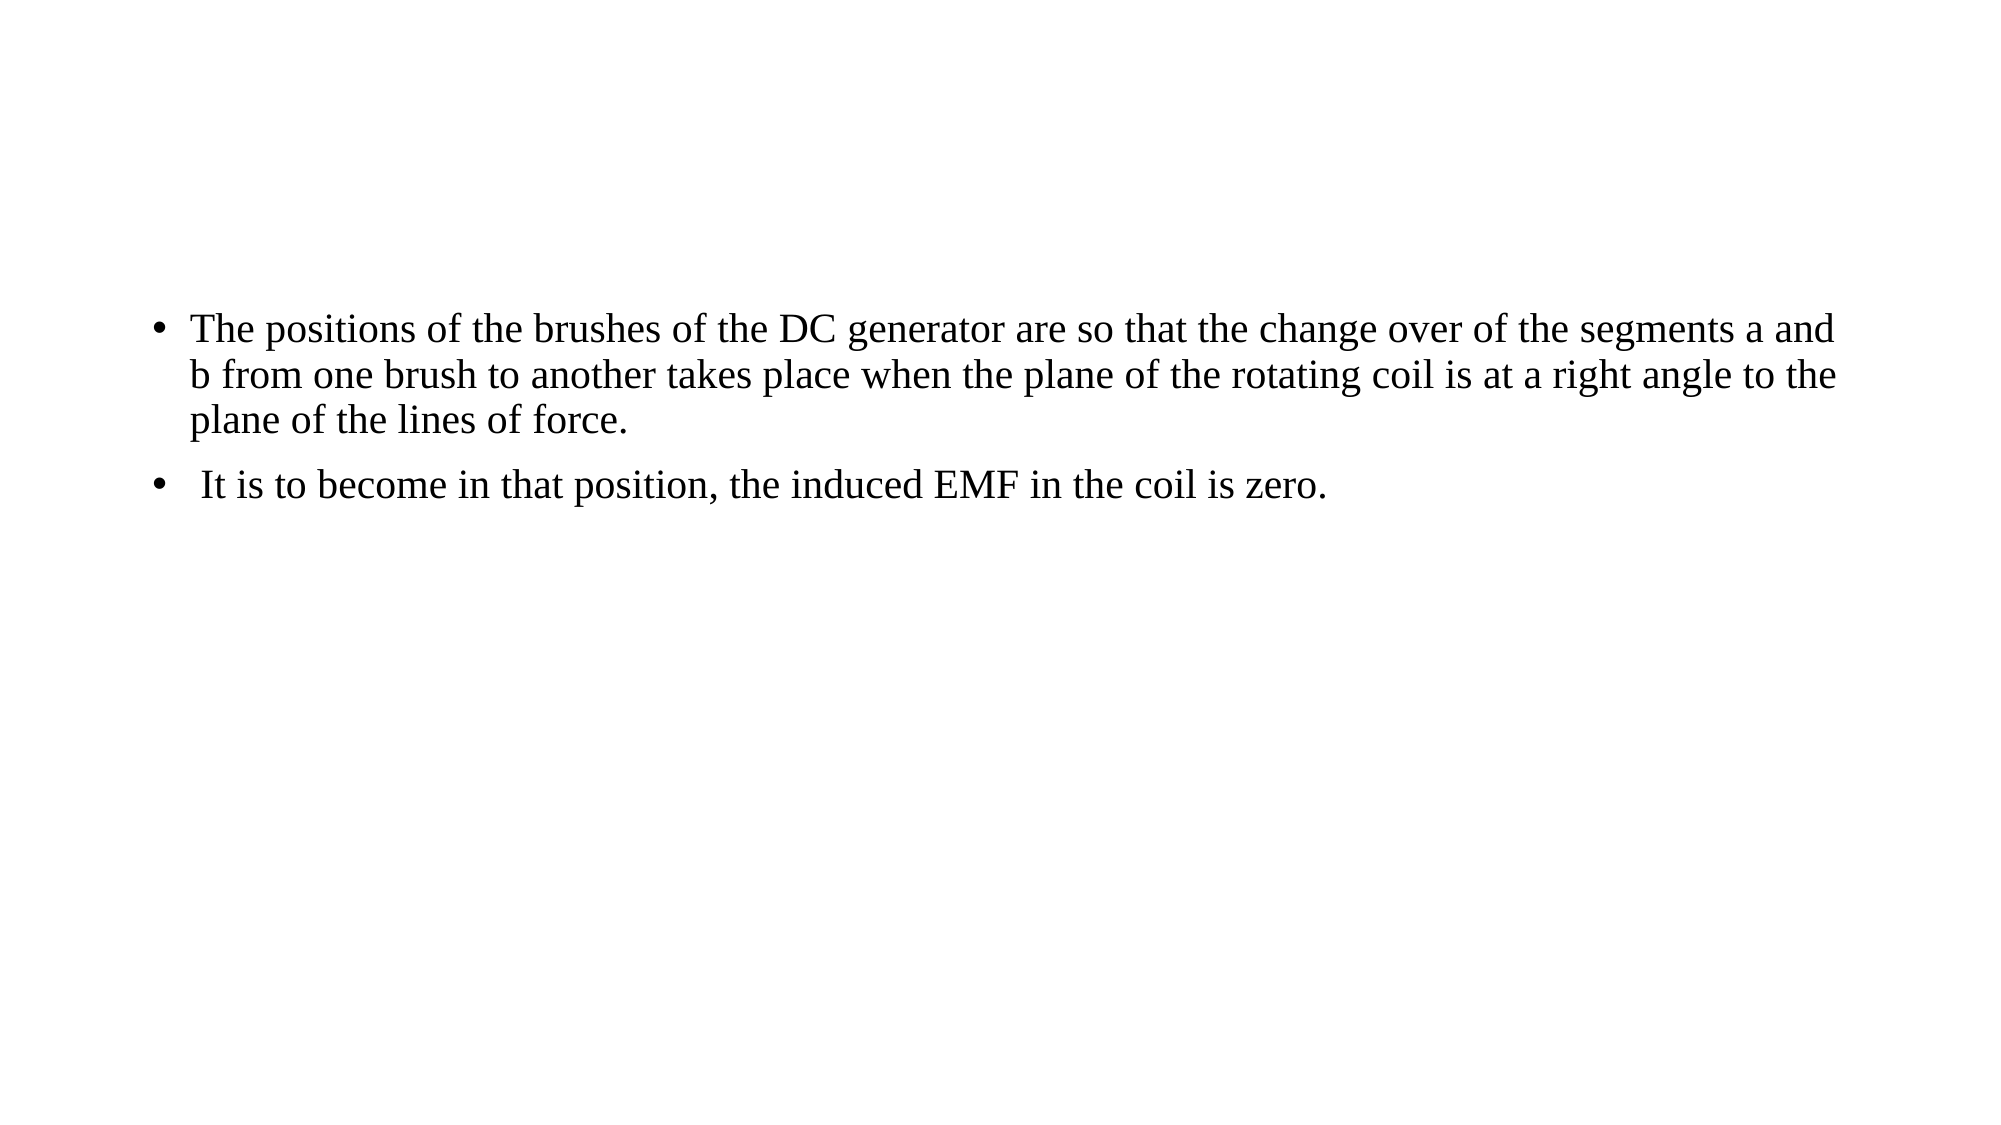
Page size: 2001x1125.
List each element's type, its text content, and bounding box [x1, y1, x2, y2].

list The positions of the brushes of the DC generator are so that the change over of the segments a and b from one brush to another takes place when the plane of the rotating coil is at a right angle to the plane of the lines of force. It is to become in that position, the induced EMF in the coil is zero. [137, 299, 1863, 1014]
